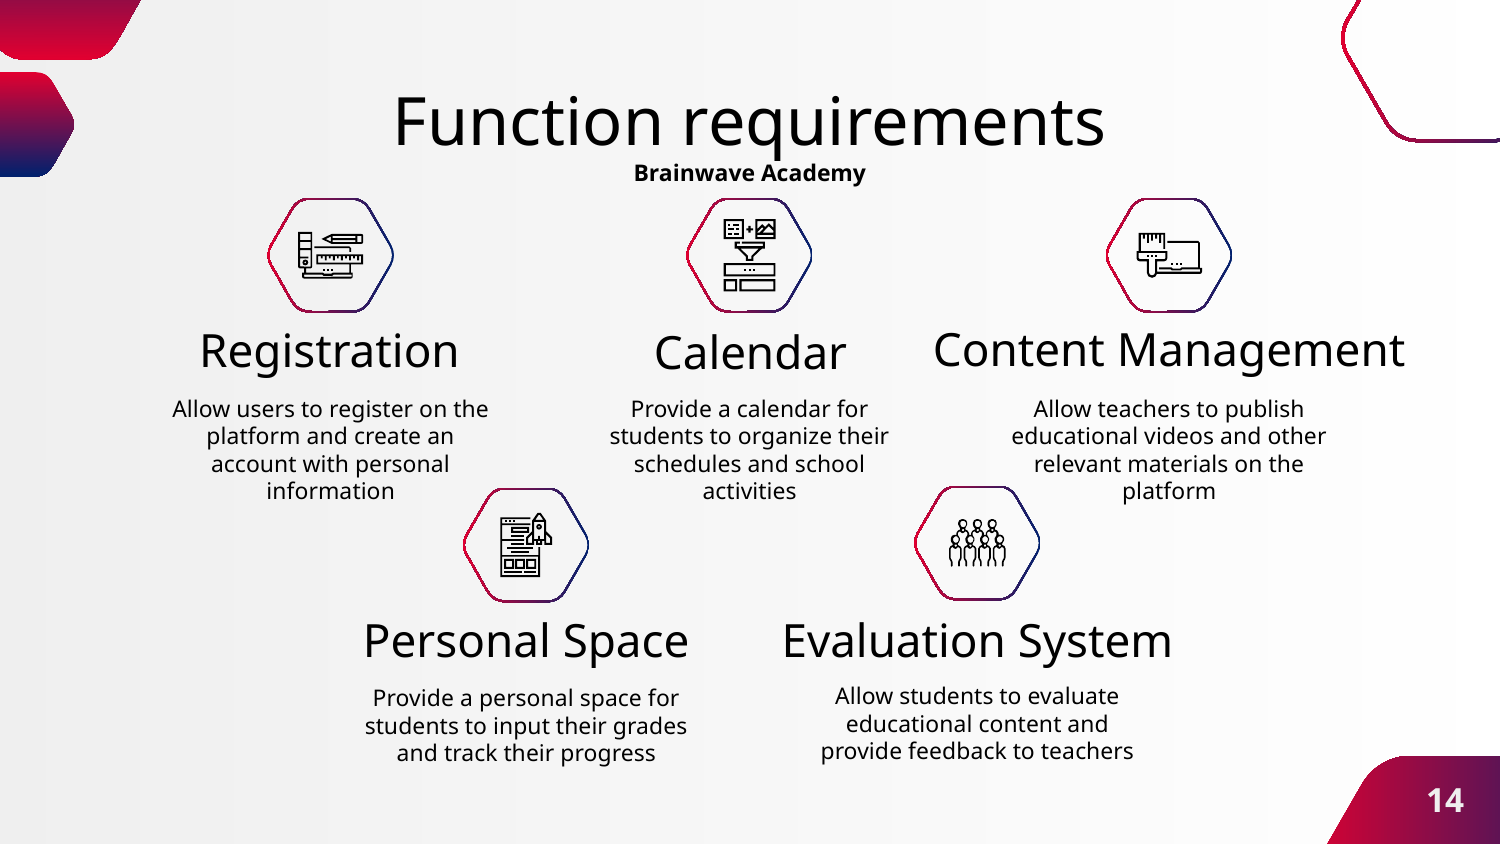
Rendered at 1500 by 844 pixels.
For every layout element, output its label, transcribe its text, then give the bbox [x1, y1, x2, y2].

subtitle Allow users to register on the platform and create an account with personal information [153, 379, 509, 466]
slide_number 14 [1389, 755, 1500, 844]
text_box [1341, 0, 1500, 143]
subtitle Calendar [480, 323, 1021, 379]
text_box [297, 231, 364, 279]
text_box [914, 485, 1041, 601]
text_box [500, 512, 553, 578]
text_box [1106, 197, 1233, 313]
text_box [267, 197, 394, 313]
text_box [949, 519, 1006, 567]
subtitle Provide a calendar for students to organize their schedules and school activities [572, 379, 927, 466]
subtitle Registration [108, 321, 551, 377]
subtitle Allow students to evaluate educational content and provide feedback to teachers [800, 667, 1155, 754]
subtitle Provide a personal space for students to input their grades and track their progress [349, 668, 704, 756]
subtitle Evaluation System [720, 611, 1236, 667]
text_box [463, 487, 590, 603]
text_box [686, 197, 813, 313]
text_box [723, 218, 776, 292]
title Function requirements Brainwave Academy [116, 88, 1383, 177]
subtitle Content Management [899, 321, 1439, 377]
subtitle Allow teachers to publish educational videos and other relevant materials on the platform [991, 379, 1347, 466]
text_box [1136, 232, 1203, 279]
subtitle Personal Space [313, 611, 720, 667]
